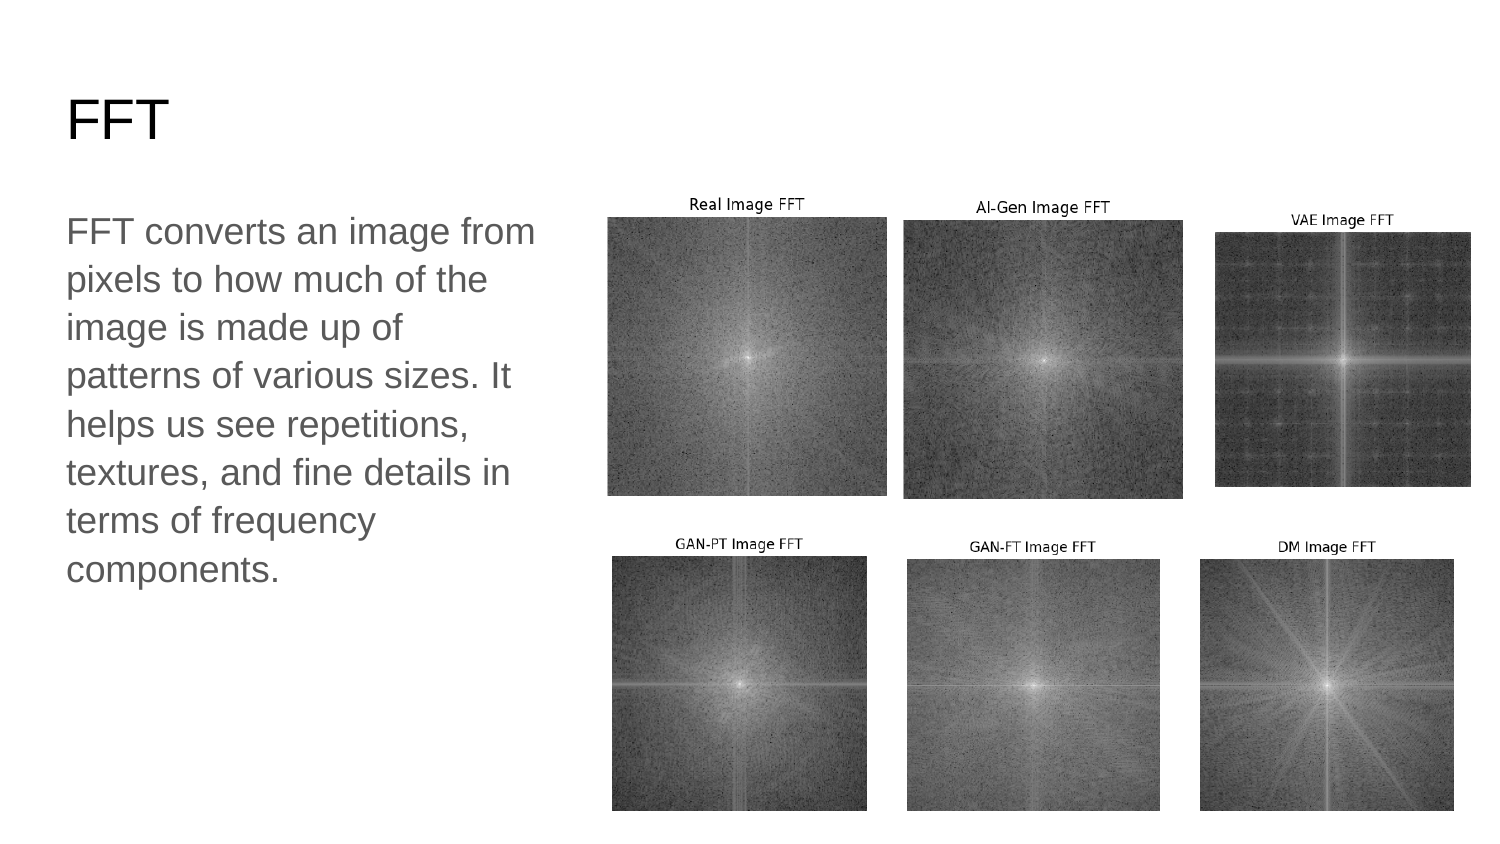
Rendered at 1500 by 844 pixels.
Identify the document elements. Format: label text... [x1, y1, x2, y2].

picture [898, 532, 1168, 819]
picture [602, 529, 874, 819]
list FFT converts an image from pixels to how much of the image is made up of patterns of various sizes. It helps us see repetitions, textures, and fine details in terms of frequency components. [51, 189, 553, 750]
title FFT [51, 72, 1449, 167]
picture [1206, 204, 1478, 495]
picture [598, 188, 1191, 508]
picture [1191, 532, 1461, 819]
